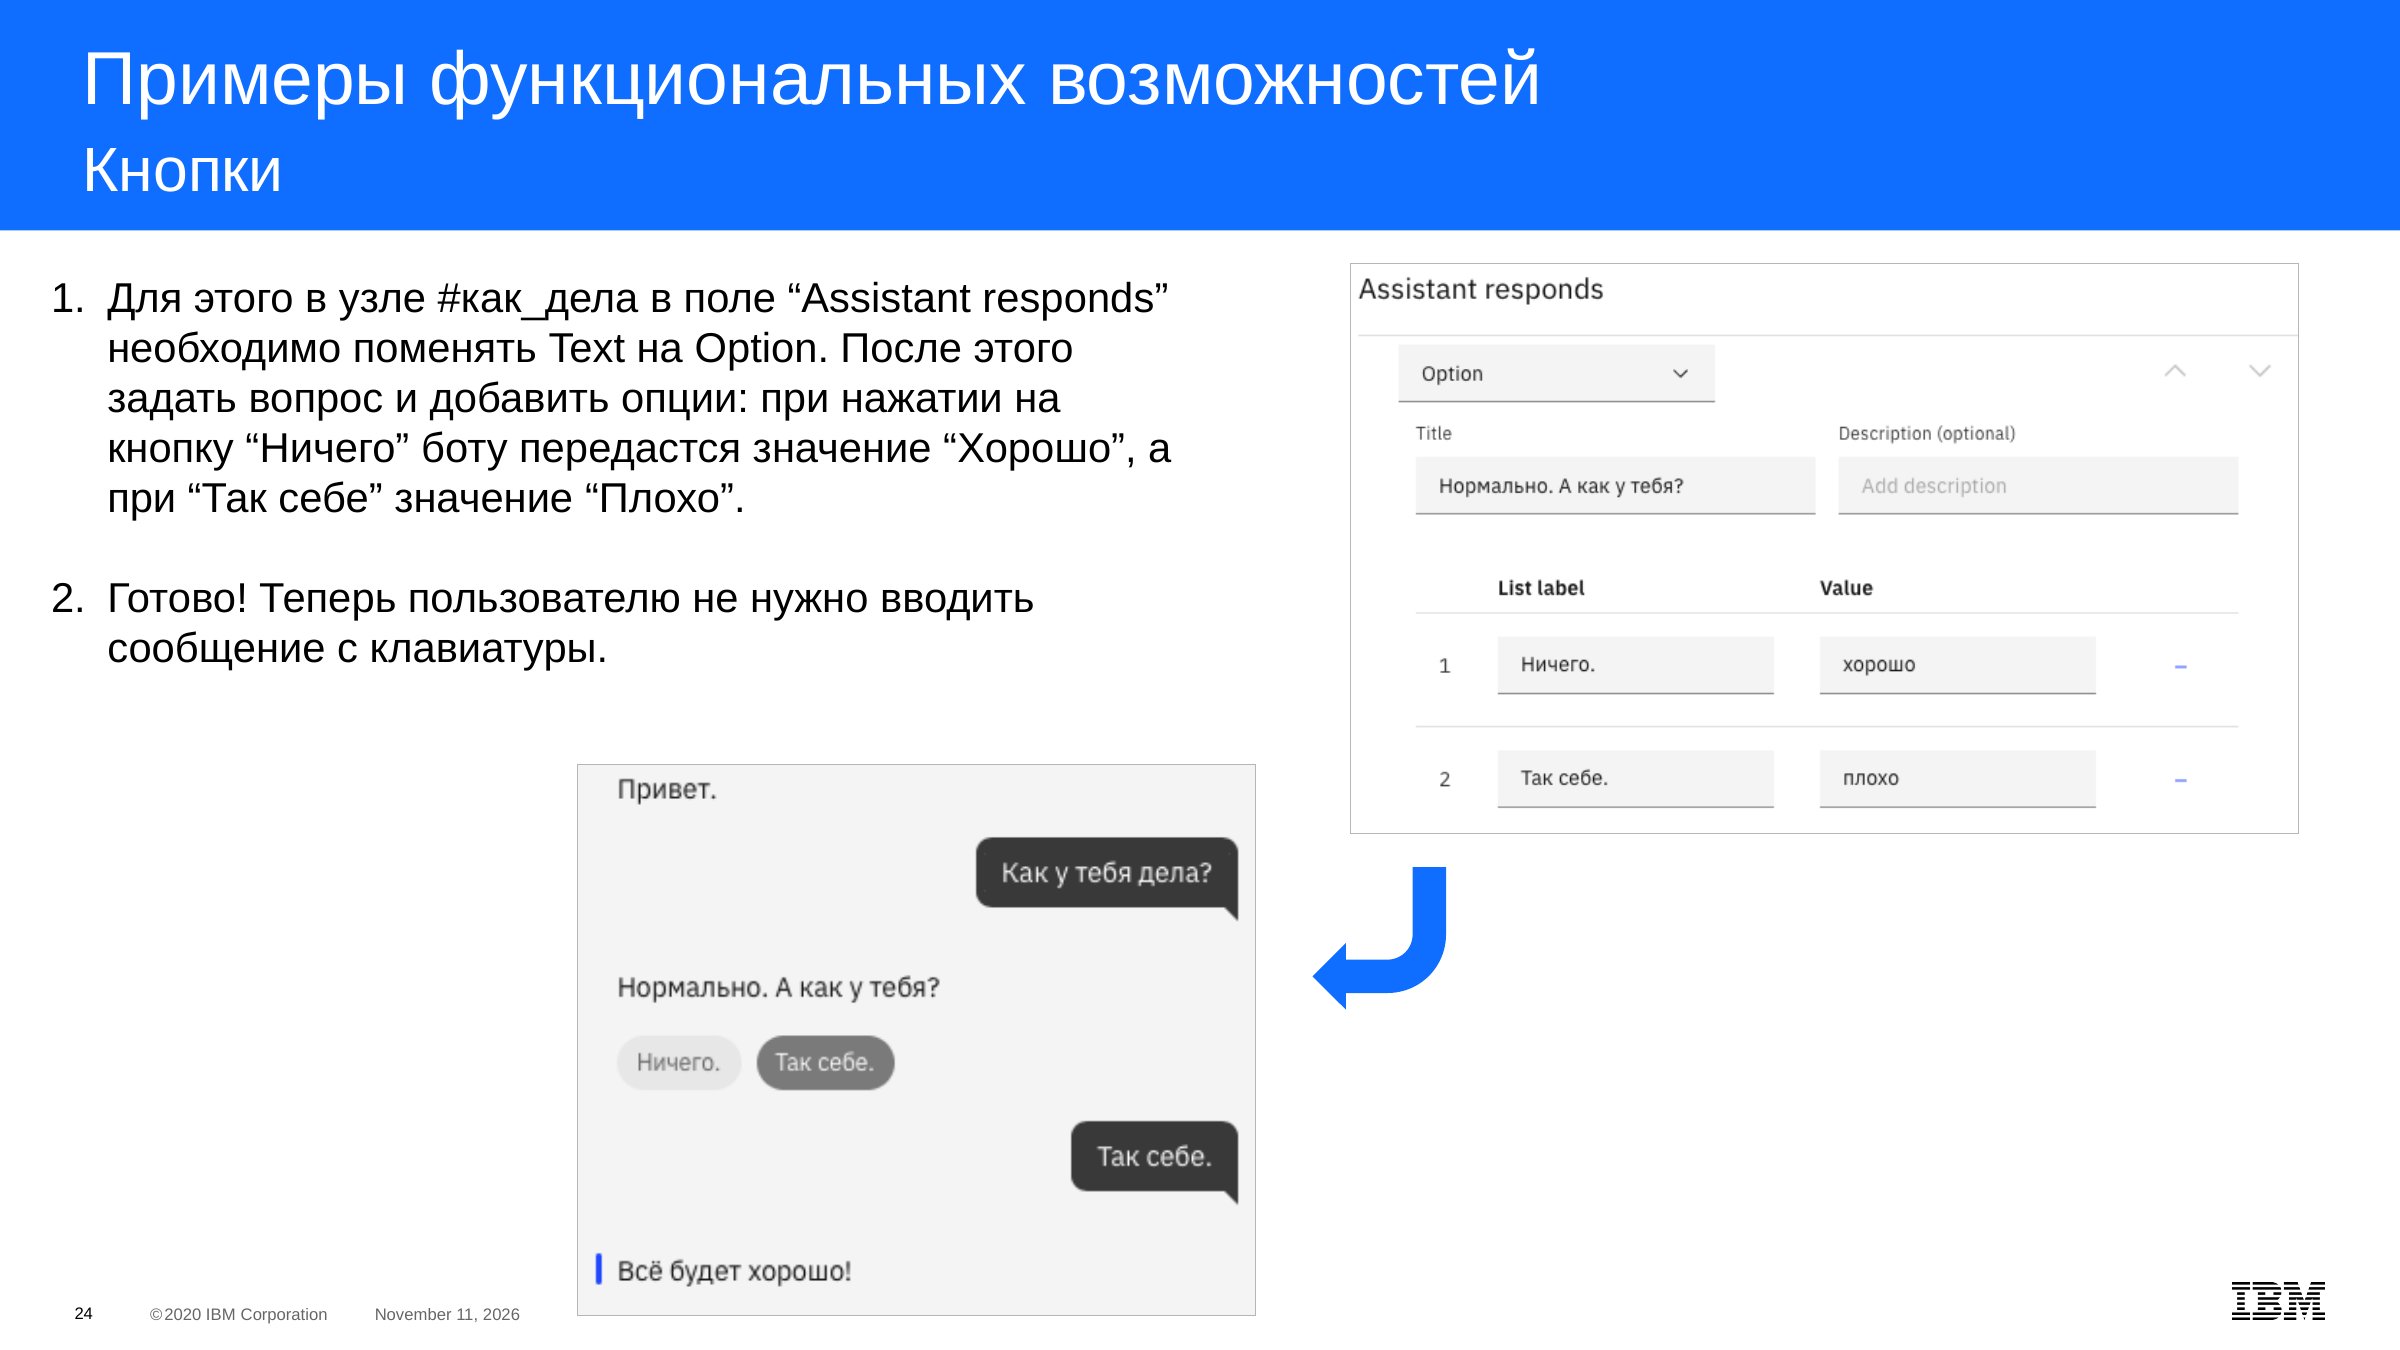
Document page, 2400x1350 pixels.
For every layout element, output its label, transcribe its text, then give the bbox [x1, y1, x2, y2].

picture [1350, 263, 2299, 834]
text_box [0, 0, 2400, 231]
picture [577, 764, 1256, 1316]
title Кнопки [82, 137, 2279, 201]
text_box Для этого в узле #как_дела в поле “Assistant responds” необходимо поменять Text на Option. После этого задать вопрос и добавить опции: при нажатии на кнопку “Ничего” боту передастся значение “Хорошо”, а при “Так себе” значение “Плохо”. Готово! Теперь пользователю не нужно вводить сообщение с клавиатуры. [33, 261, 1200, 680]
text_box [1311, 866, 1448, 1013]
picture [2232, 1282, 2325, 1320]
text_box Примеры функциональных возможностей [82, 39, 1545, 116]
